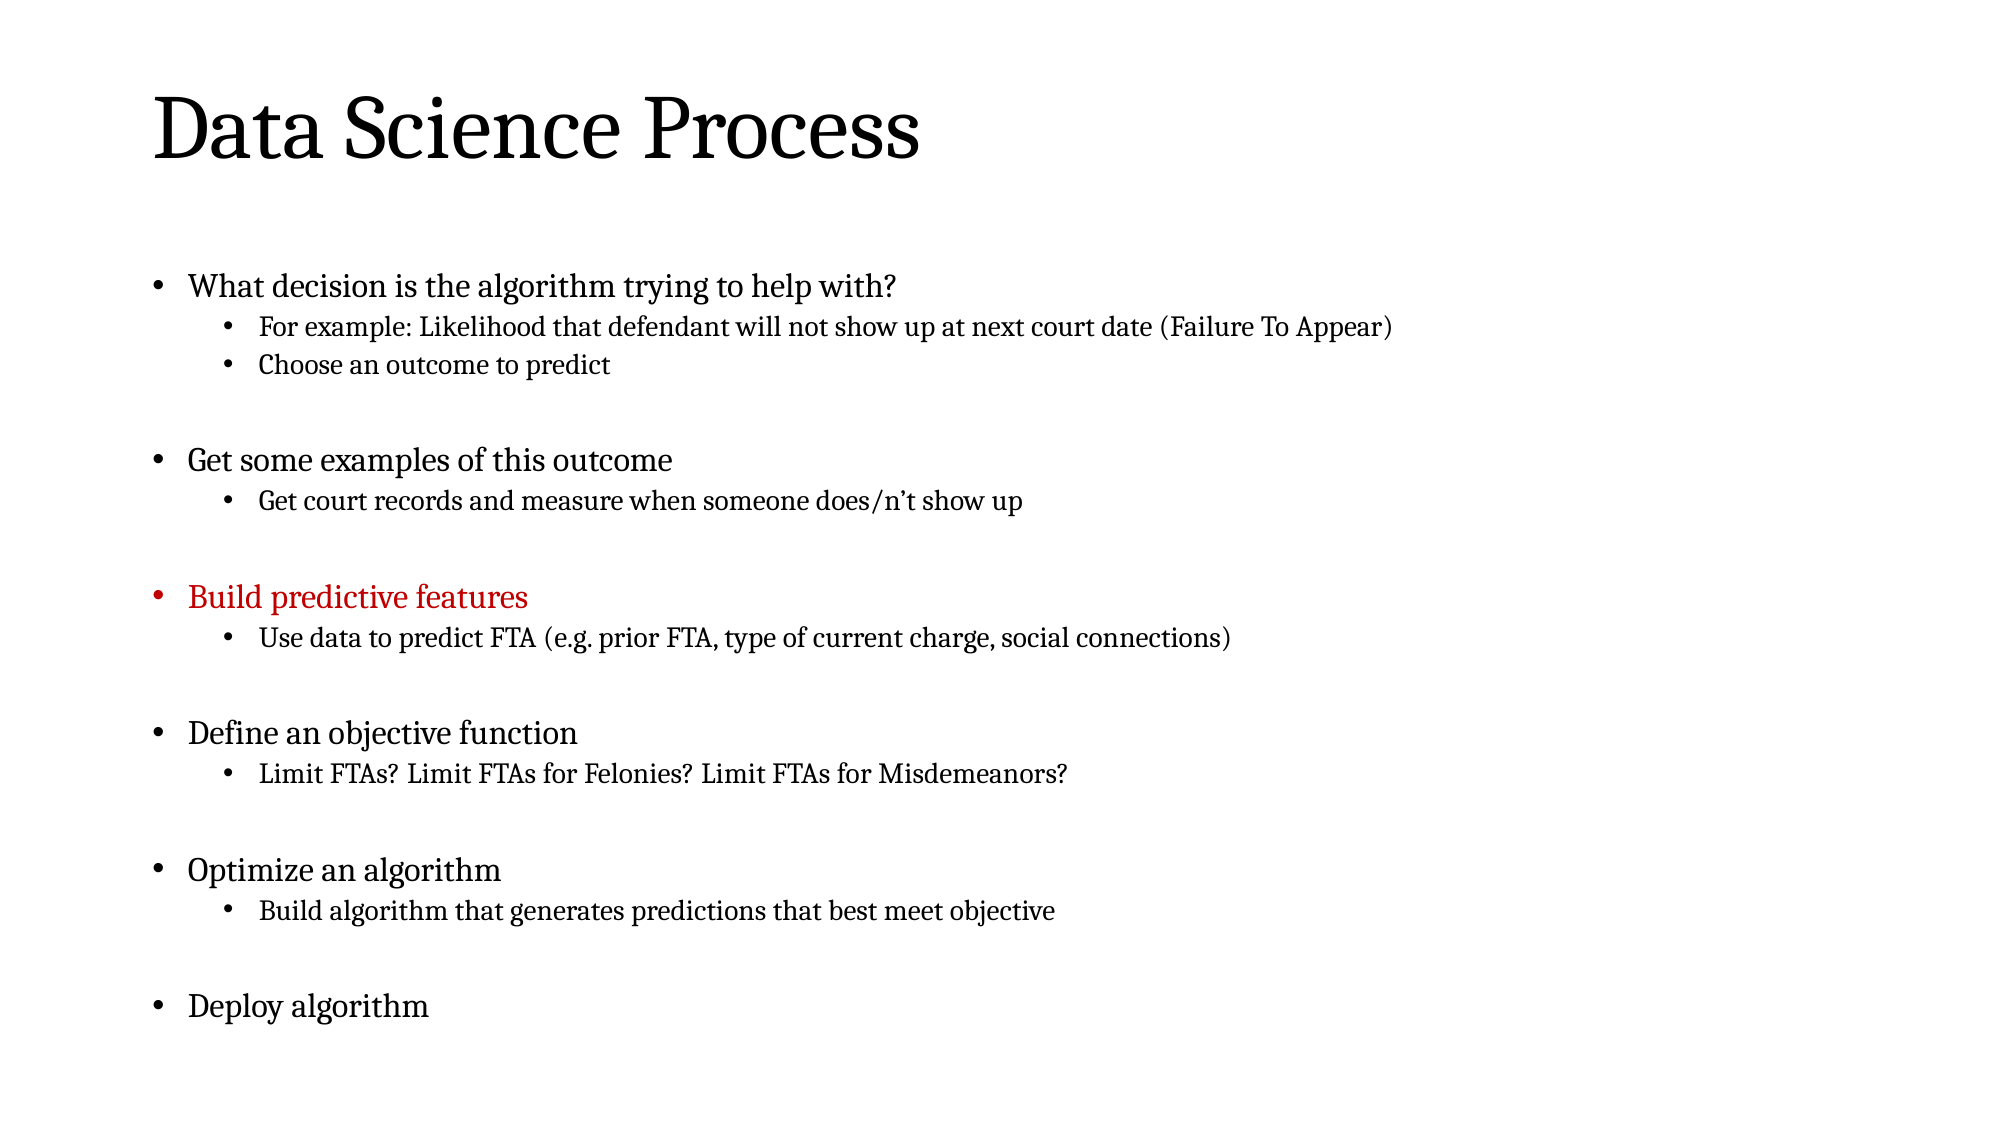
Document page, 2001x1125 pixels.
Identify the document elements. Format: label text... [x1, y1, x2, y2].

list What decision is the algorithm trying to help with? For example: Likelihood that defendant will not show up at next court date (Failure To Appear) Choose an outcome to predict Get some examples of this outcome Get court records and measure when someone does/n’t show up Build predictive features Use data to predict FTA (e.g. prior FTA, type of current charge, social connections) Define an objective function Limit FTAs? Limit FTAs for Felonies? Limit FTAs for Misdemeanors? Optimize an algorithm Build algorithm that generates predictions that best meet objective Deploy algorithm [137, 260, 1863, 1041]
title Data Science Process [137, 20, 1863, 238]
